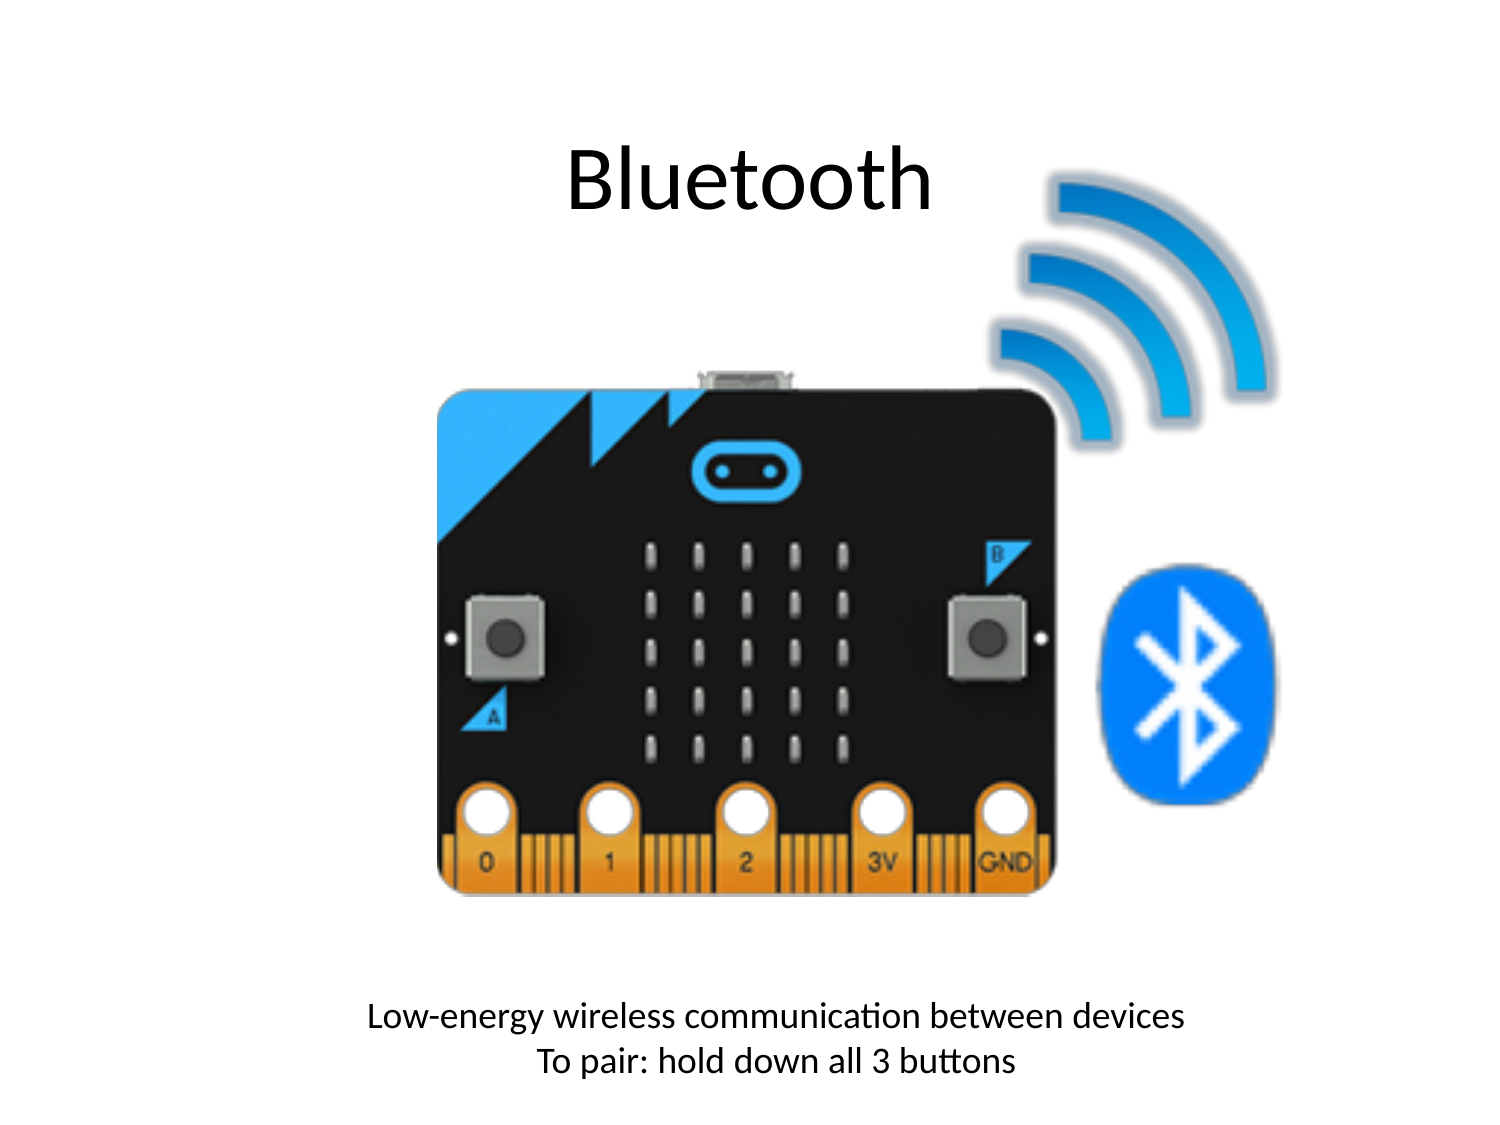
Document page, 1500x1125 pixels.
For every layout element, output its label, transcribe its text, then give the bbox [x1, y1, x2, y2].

text_box Low-energy wireless communication between devices To pair: hold down all 3 buttons [328, 983, 1225, 1089]
title Bluetooth [88, 82, 1413, 264]
picture [436, 159, 1292, 897]
